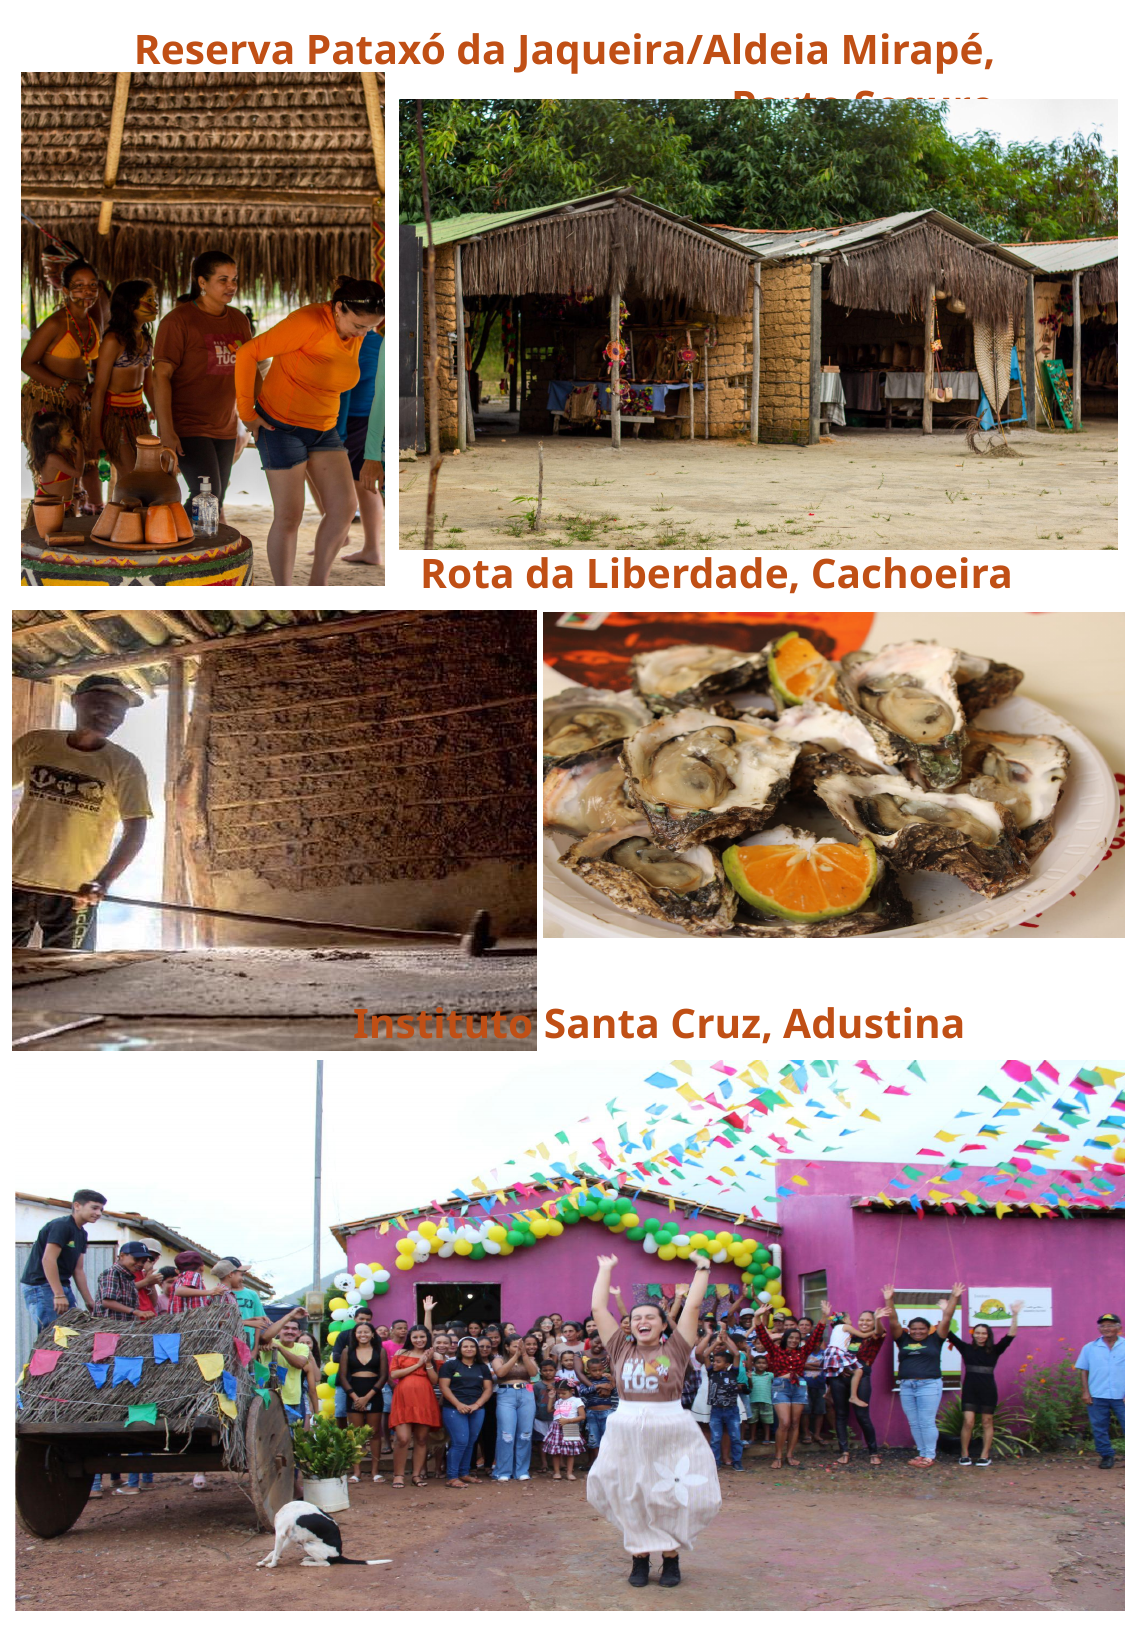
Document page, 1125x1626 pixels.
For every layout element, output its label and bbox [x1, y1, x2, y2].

text_box [6, 4, 1119, 587]
text_box [11, 529, 1125, 1051]
text_box [14, 979, 1125, 1612]
